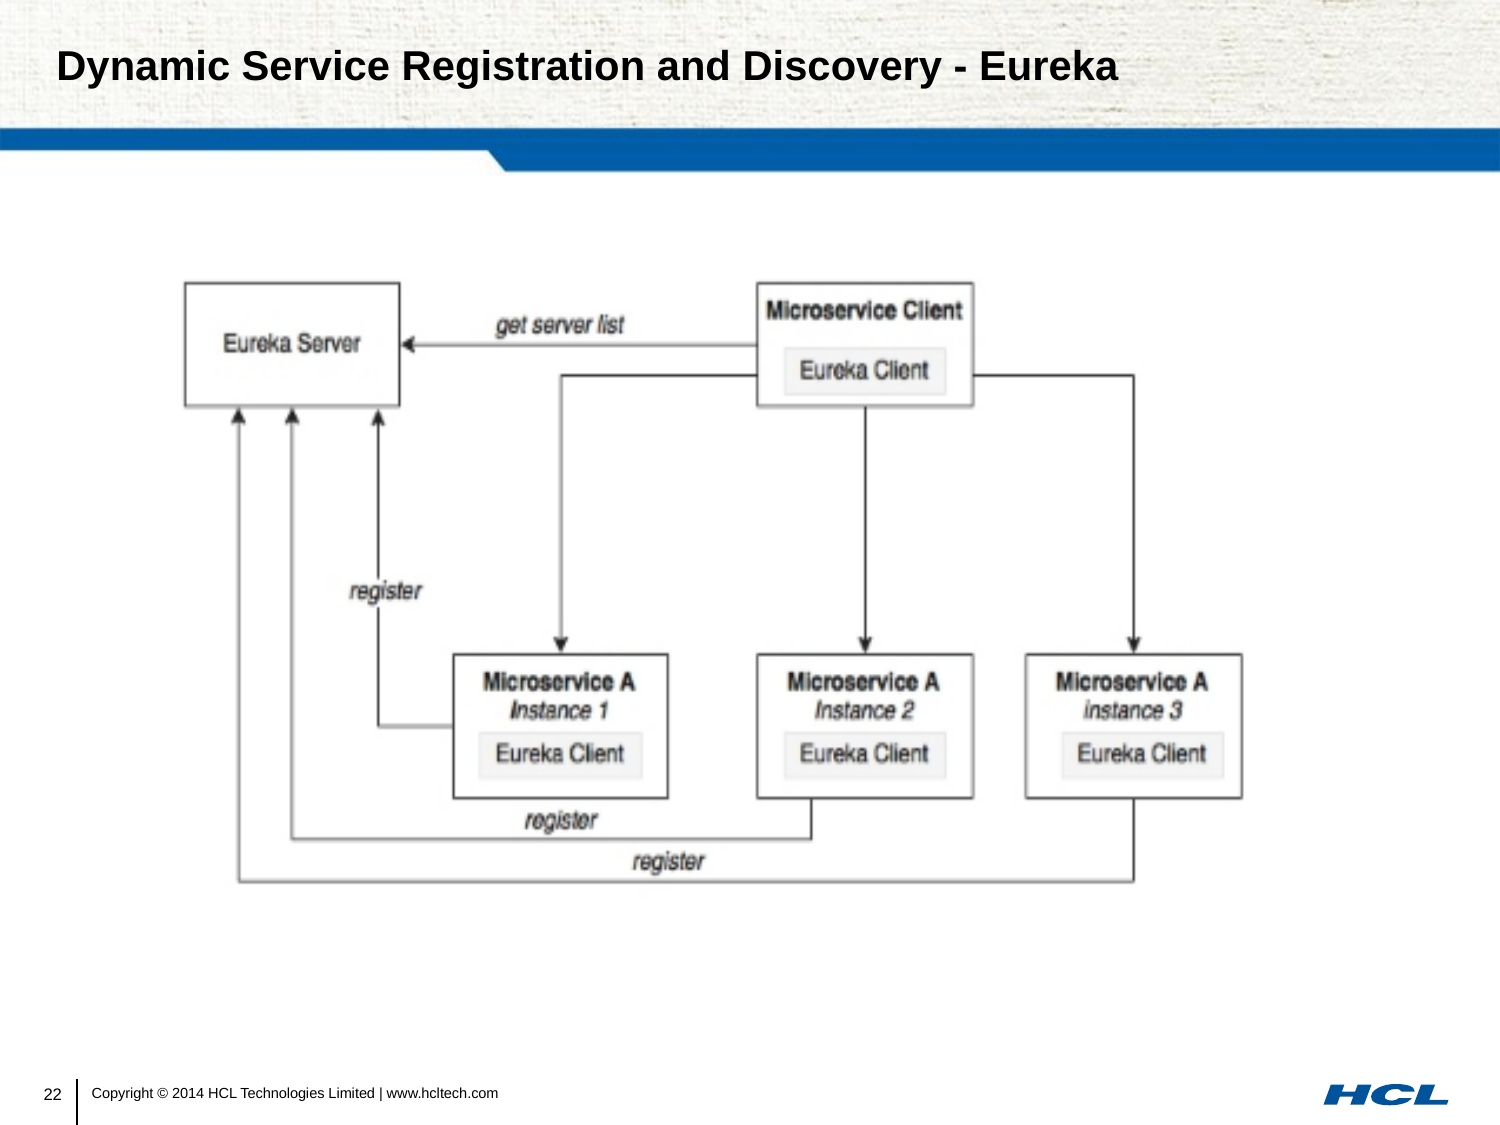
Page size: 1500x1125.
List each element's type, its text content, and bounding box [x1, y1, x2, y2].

picture [133, 253, 1305, 990]
title Dynamic Service Registration and Discovery - Eureka [50, 2, 1459, 126]
picture [0, 0, 1500, 193]
